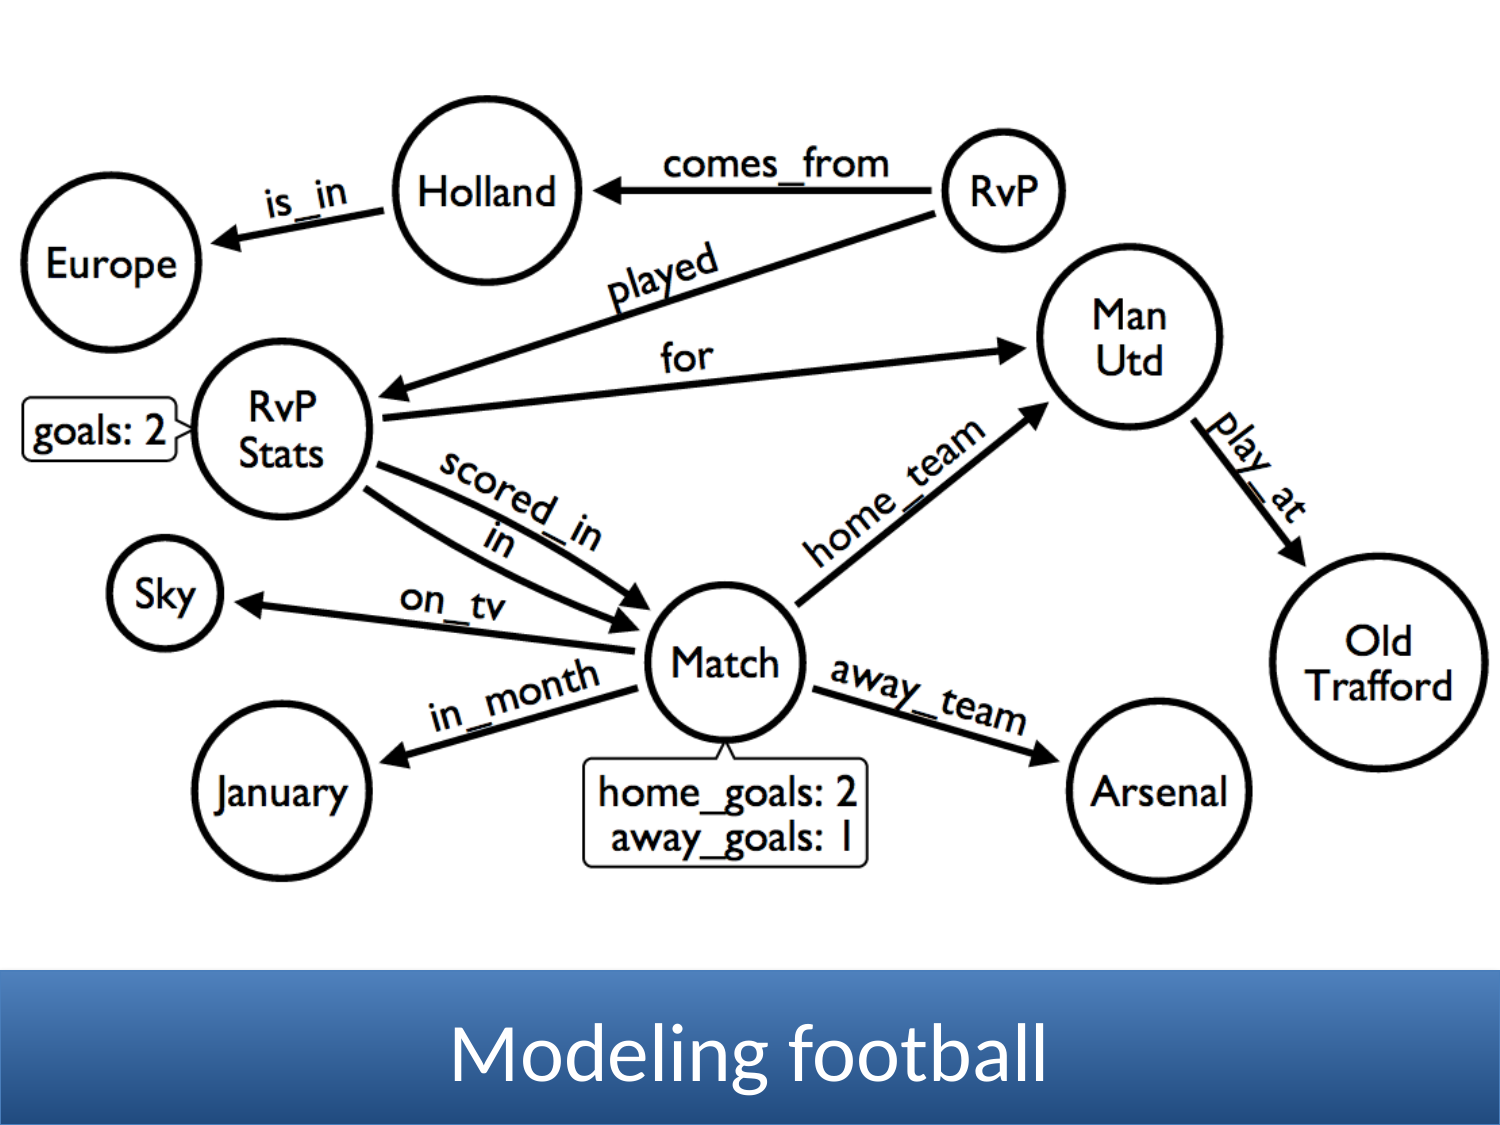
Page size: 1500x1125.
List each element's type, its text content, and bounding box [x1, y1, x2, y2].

text_box Modeling football [0, 970, 1500, 1125]
picture [0, 94, 1500, 893]
